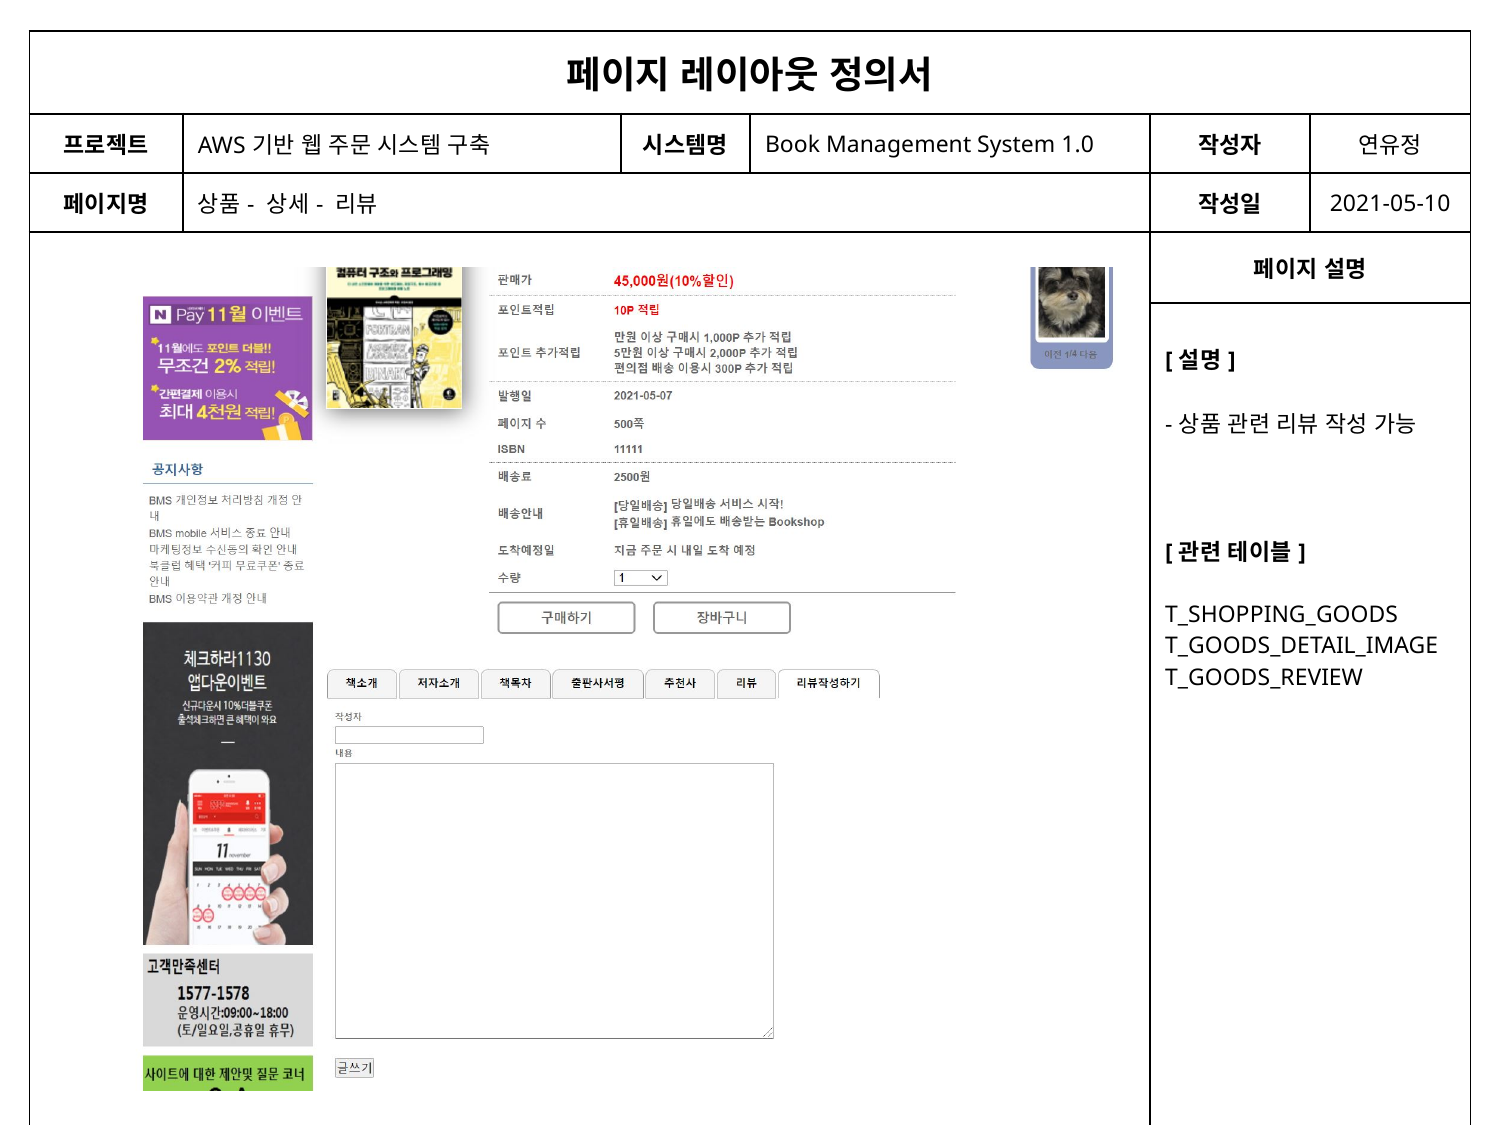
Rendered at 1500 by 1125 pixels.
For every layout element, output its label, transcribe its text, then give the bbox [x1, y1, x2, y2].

table_cell 연유정 [1311, 115, 1470, 172]
table_cell 페이지명 [30, 174, 182, 231]
table_cell 상품- 상세- 리뷰 [184, 174, 1149, 231]
table_cell 2021-05-10 [1311, 174, 1470, 231]
table_cell 페이지 설명 [1151, 233, 1470, 302]
table_cell [30, 233, 1149, 1125]
table_cell 작성일 [1151, 174, 1309, 231]
table_cell 작성자 [1151, 115, 1309, 172]
table_cell [설명] -상품 관련 리뷰 작성 가능 [관련 테이블] T_SHOPPING_GOODS T_GOODS_DETAIL_IMAGE T_GOODS_REVIEW [1151, 304, 1470, 1125]
picture [2, 266, 1140, 1092]
table_cell 프로젝트 [30, 115, 182, 172]
table_header 페이지 레이아웃 정의서 [30, 32, 1470, 113]
table_cell Book Management System 1.0 [751, 115, 1149, 172]
table_cell AWS기반 웹 주문 시스템 구축 [184, 115, 620, 172]
table_cell 시스템명 [622, 115, 749, 172]
